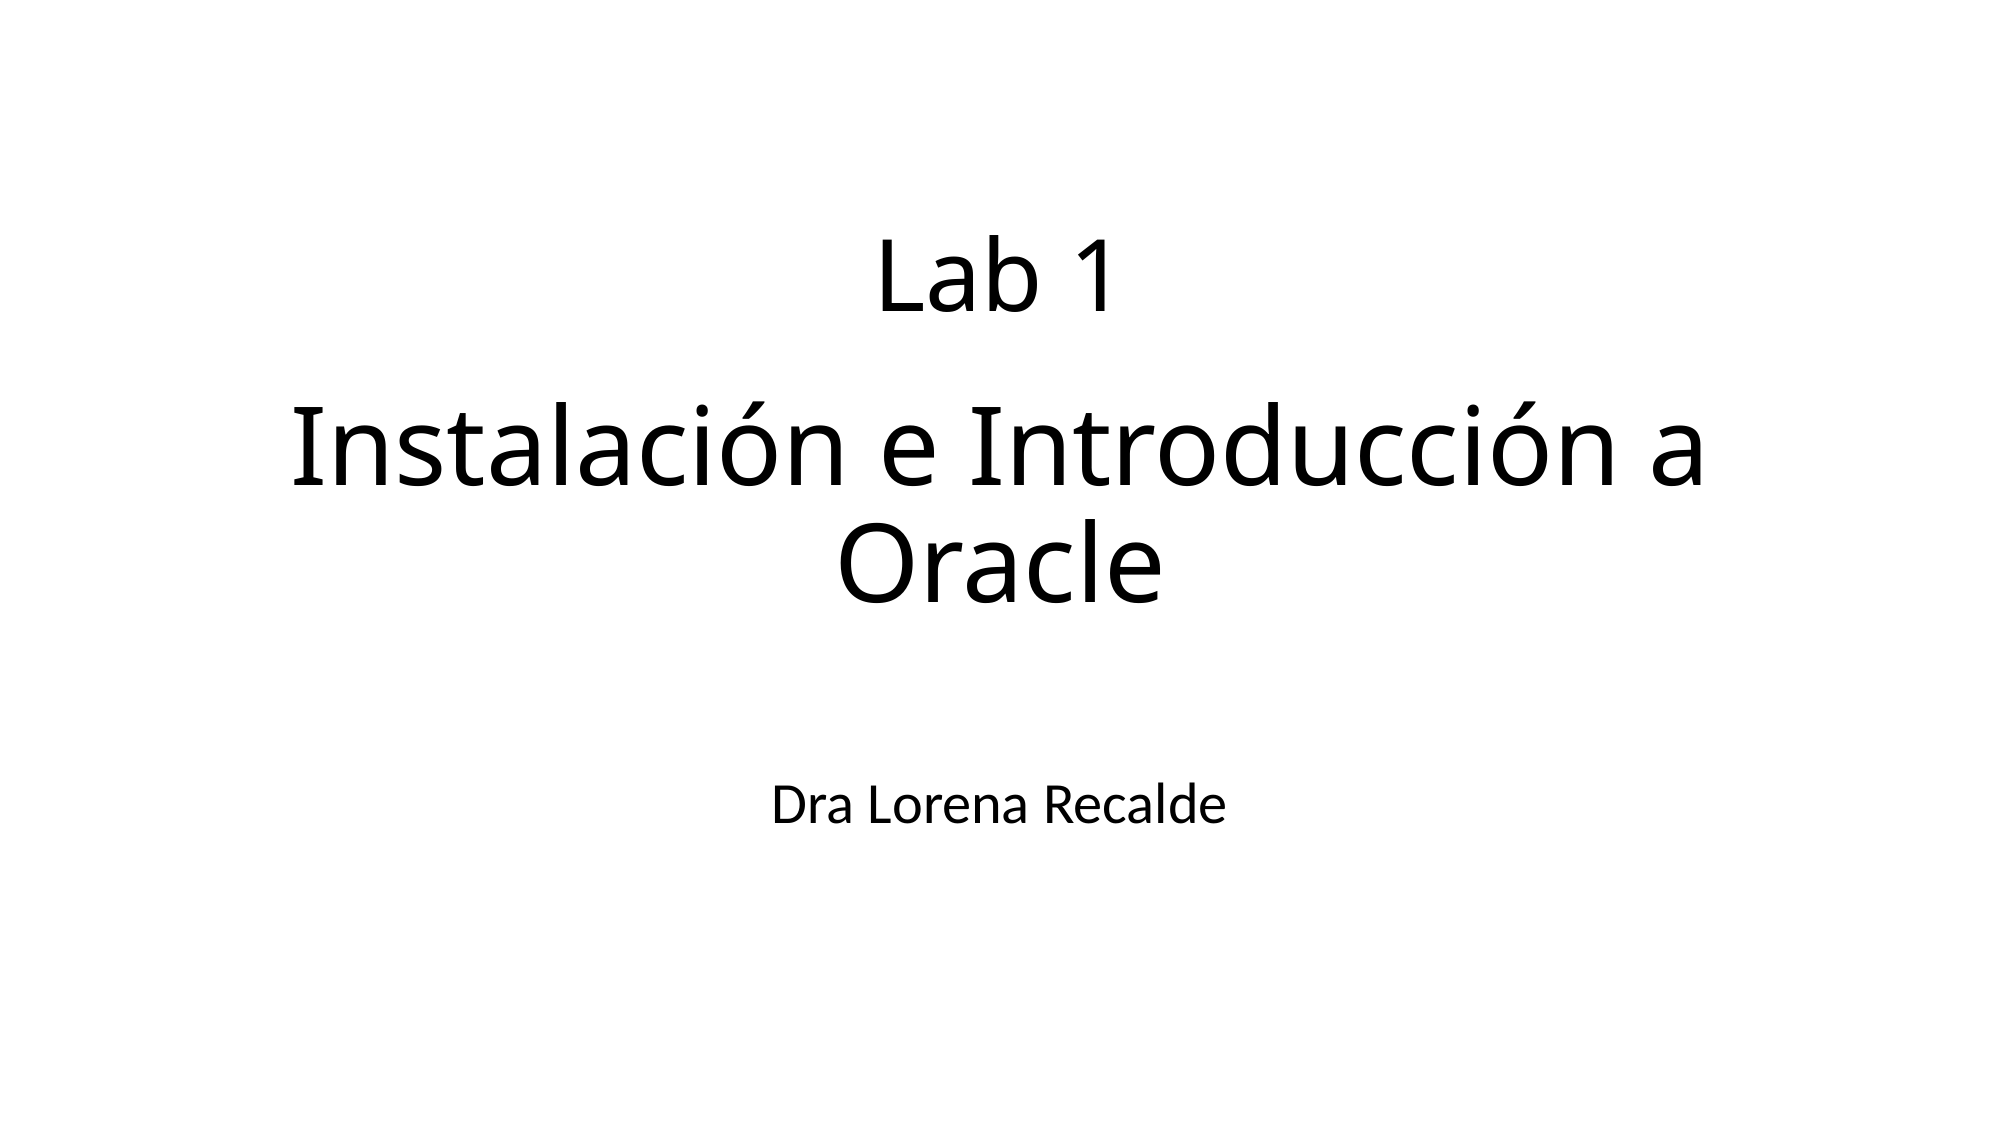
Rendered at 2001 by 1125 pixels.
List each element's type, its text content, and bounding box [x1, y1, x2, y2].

text_box Instalación e Introducción a Oracle [205, 381, 1794, 634]
subtitle Dra Lorena Recalde [249, 765, 1750, 863]
title Lab 1 [249, 58, 1750, 341]
